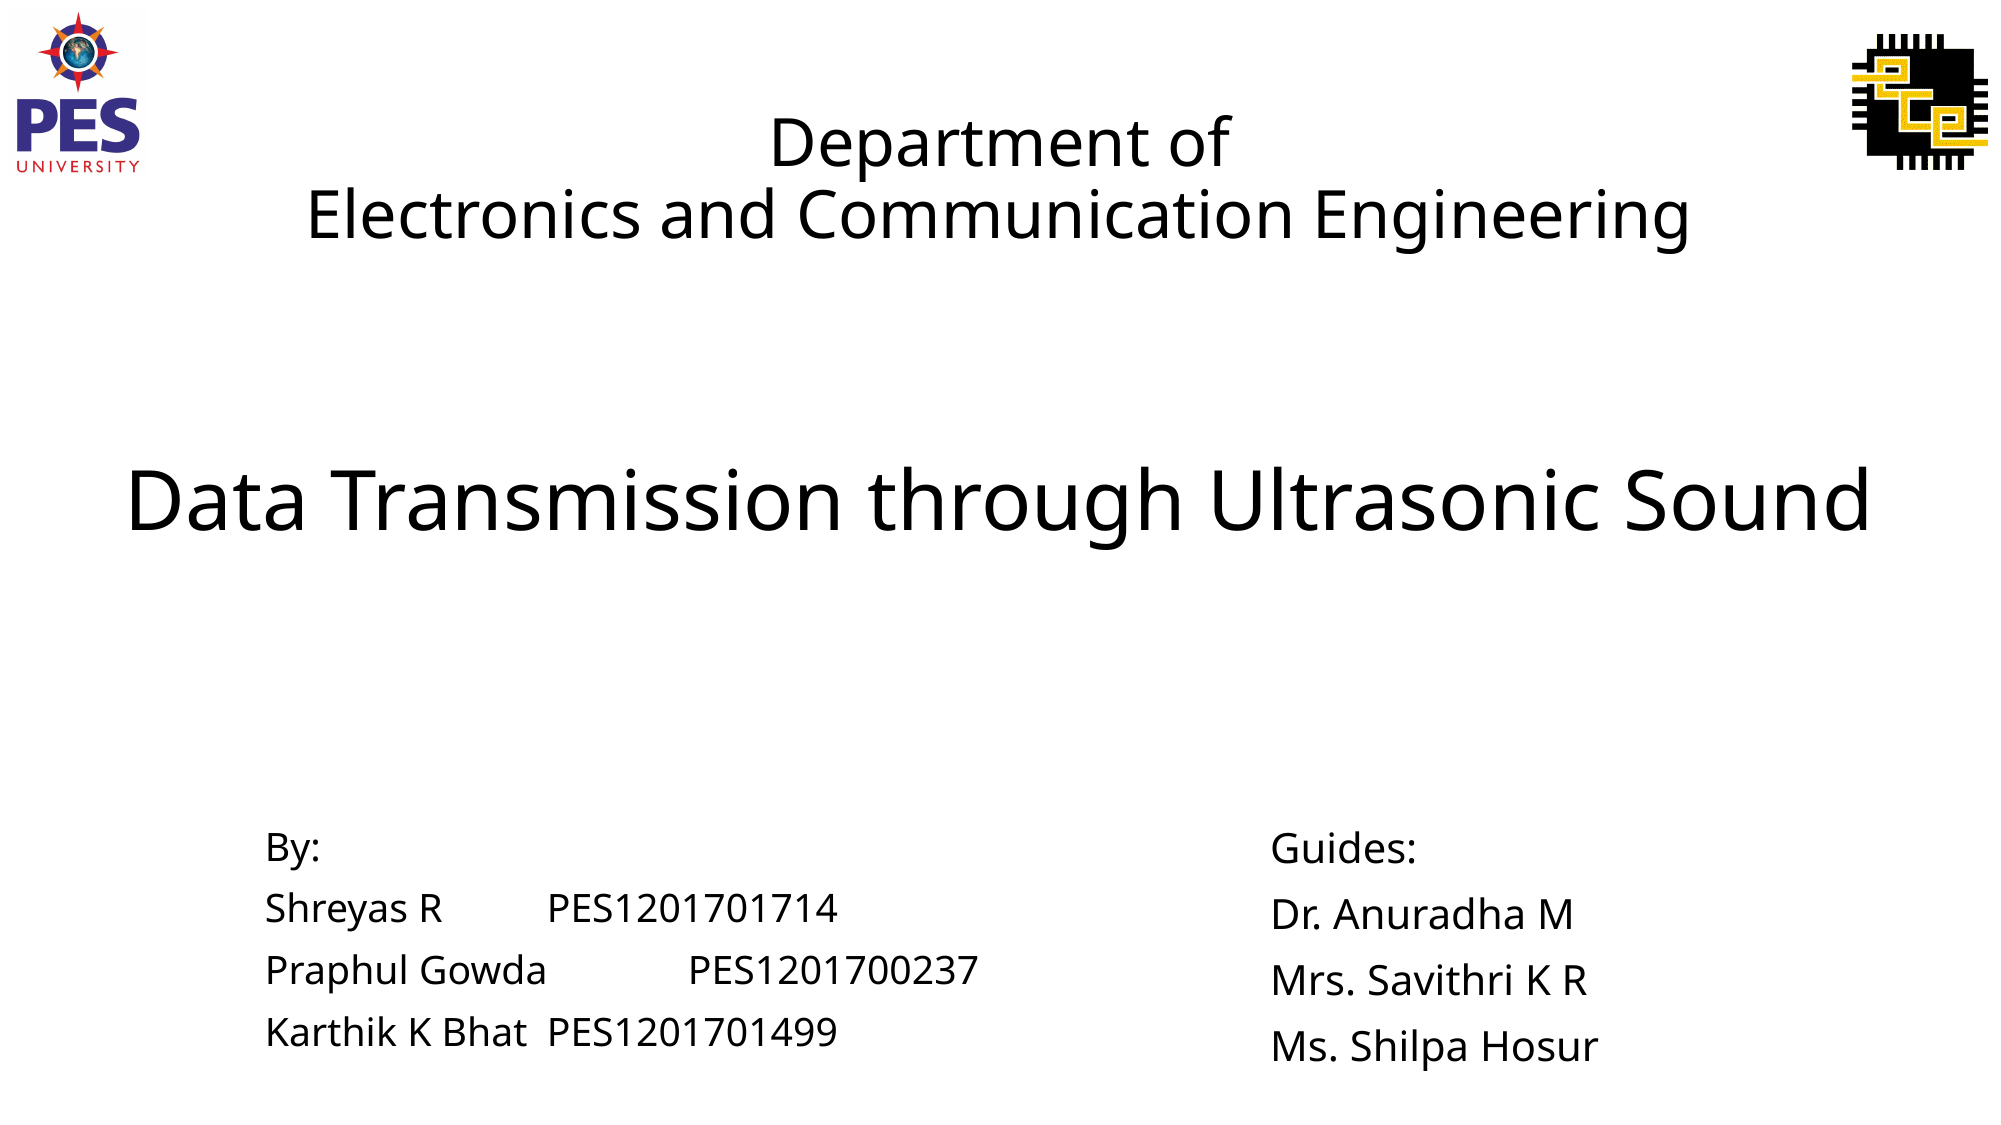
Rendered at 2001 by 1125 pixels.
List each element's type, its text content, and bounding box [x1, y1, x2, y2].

picture [1852, 34, 1988, 170]
title Department of Electronics and Communication Engineering [0, 91, 2000, 261]
text_box Data Transmission through Ultrasonic Sound [0, 443, 2000, 563]
subtitle By: Shreyas R PES1201701714 Praphul Gowda PES1201700237 Karthik K Bhat PES1201701499 [249, 819, 1000, 1092]
text_box Guides: Dr. Anuradha M Mrs. Savithri K R Ms. Shilpa Hosur [1255, 819, 1750, 1092]
picture [10, 7, 147, 177]
